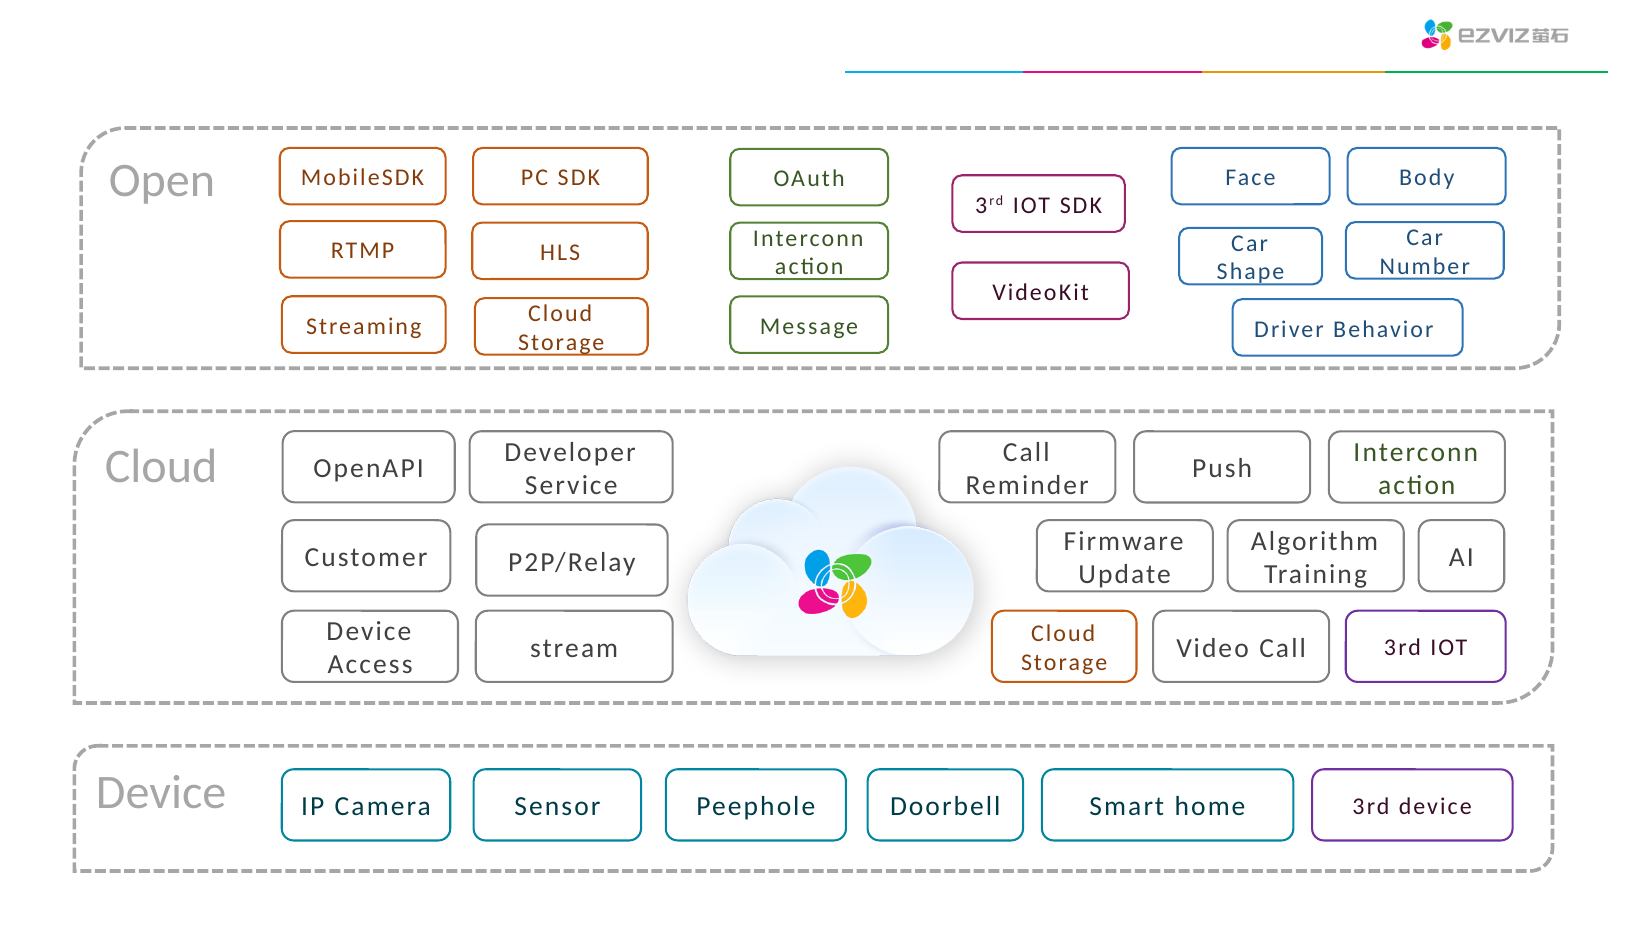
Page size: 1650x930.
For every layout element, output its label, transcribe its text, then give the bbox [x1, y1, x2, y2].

text_box RTMP [278, 220, 447, 279]
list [664, 440, 1002, 680]
text_box Cloud Storage [473, 297, 649, 356]
text_box Cloud Storage [995, 609, 1138, 683]
text_box Call Reminder [938, 430, 1117, 504]
text_box Car Number [1344, 221, 1505, 280]
text_box Device [73, 744, 1554, 873]
text_box stream [474, 609, 669, 683]
text_box Smart home [1040, 768, 1295, 842]
text_box VideoKit [951, 261, 1130, 321]
text_box Peephole [664, 768, 847, 842]
picture [845, 7, 1650, 73]
text_box Sensor [472, 768, 643, 842]
text_box Driver Behavior [1231, 298, 1464, 357]
text_box 3rd IOT [1344, 609, 1507, 683]
text_box AI [1417, 519, 1506, 593]
text_box Cloud [73, 410, 1554, 704]
text_box Developer Service [468, 430, 674, 504]
text_box Open [80, 126, 1561, 370]
text_box PC SDK [472, 146, 649, 206]
text_box Doorbell [866, 768, 1025, 842]
text_box Face [1170, 146, 1331, 206]
text_box Streaming [280, 295, 447, 354]
text_box OpenAPI [281, 430, 456, 504]
text_box Device Access [280, 609, 460, 683]
text_box Message [729, 295, 890, 354]
text_box Interconnaction [1327, 430, 1506, 504]
text_box OAuth [729, 147, 890, 207]
text_box 3rd device [1311, 768, 1514, 842]
text_box Push [1133, 430, 1312, 504]
text_box Video Call [1152, 609, 1331, 683]
text_box Body [1346, 146, 1507, 206]
text_box Firmware Update [1035, 519, 1214, 593]
text_box Customer [280, 519, 452, 593]
text_box Algorithm Training [1226, 519, 1405, 593]
text_box Interconnaction [729, 221, 890, 281]
text_box HLS [471, 221, 649, 281]
text_box 3rd IOT SDK [951, 174, 1126, 233]
text_box Car Shape [1178, 226, 1324, 286]
text_box P2P/Relay [475, 523, 664, 597]
